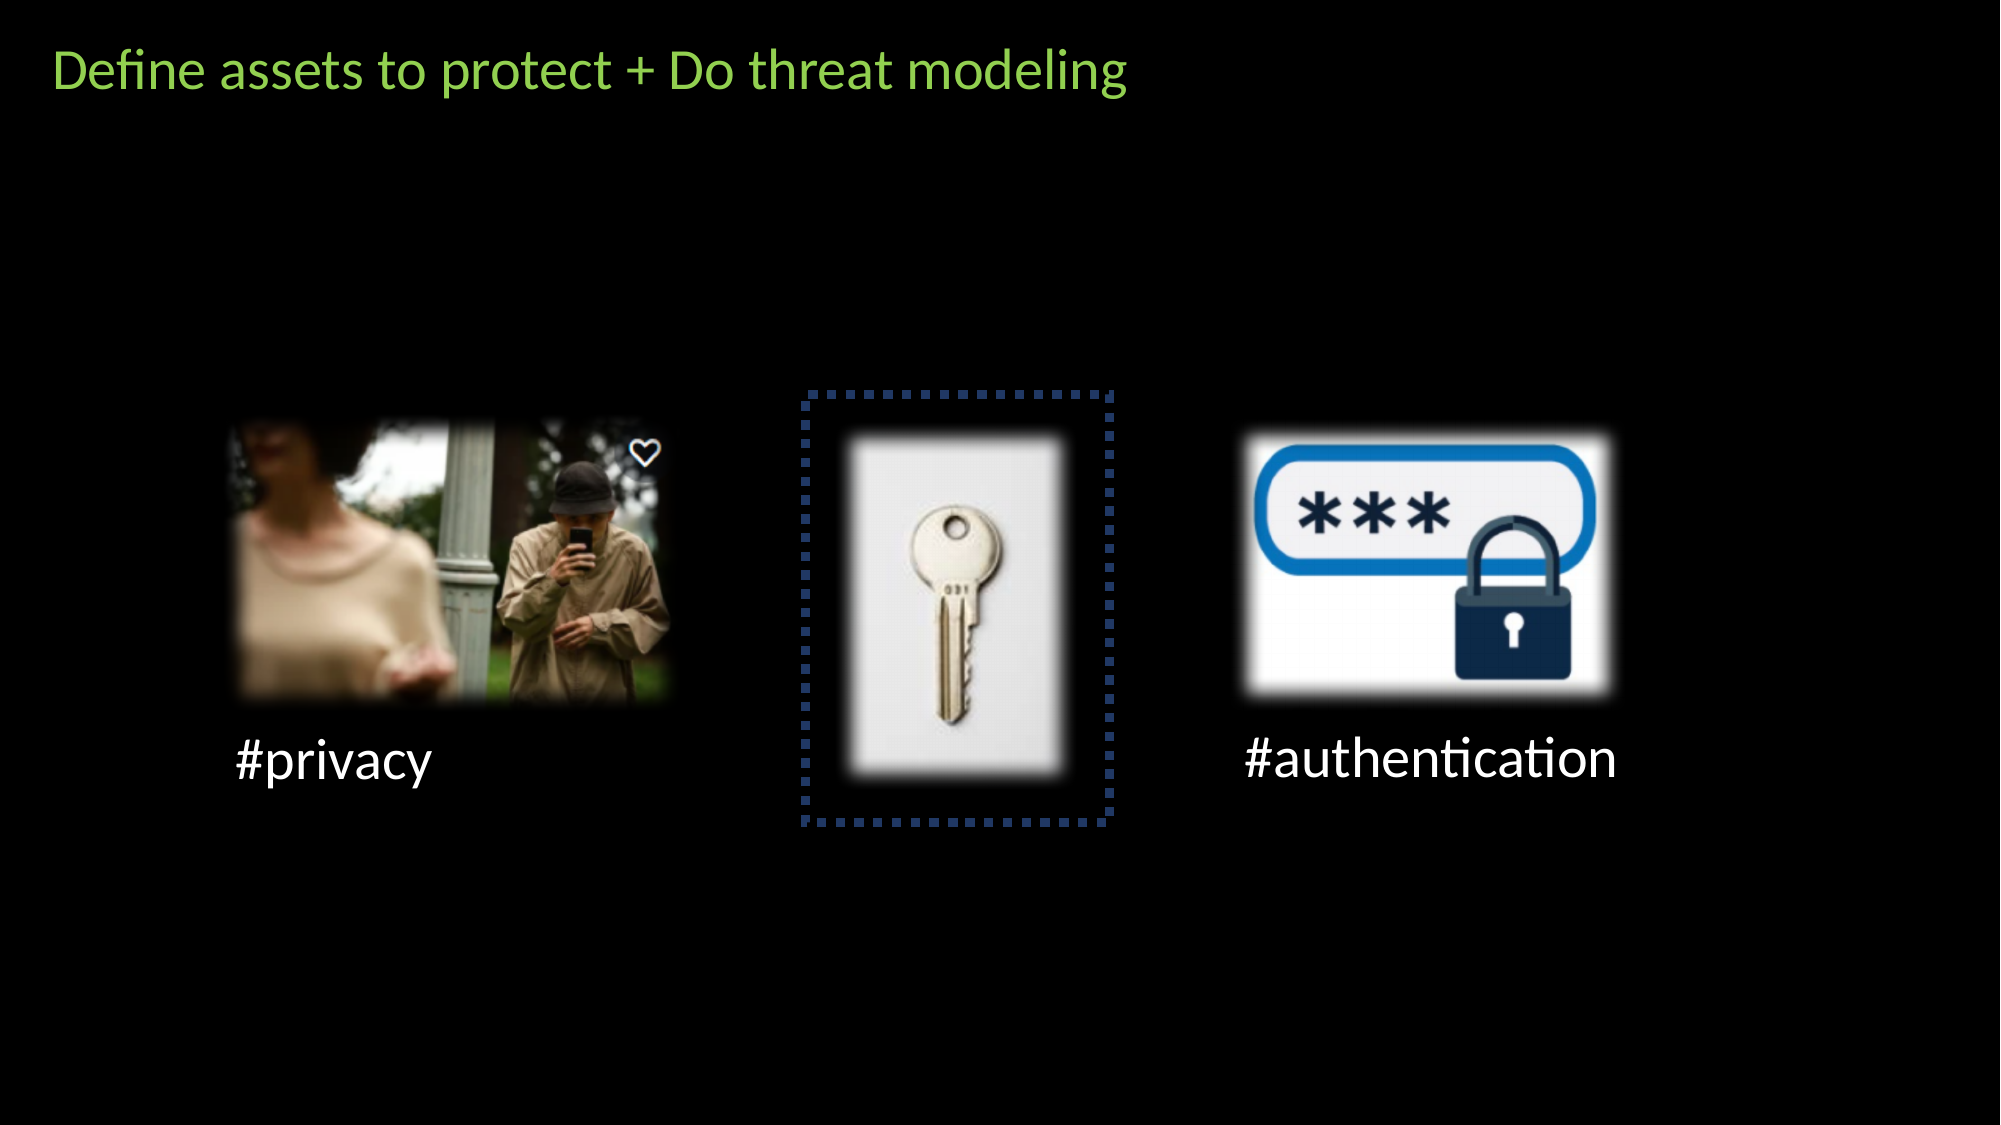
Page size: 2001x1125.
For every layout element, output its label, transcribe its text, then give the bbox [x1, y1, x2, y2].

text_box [1229, 418, 1729, 798]
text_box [805, 394, 1110, 823]
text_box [221, 412, 686, 800]
list Define assets to protect + Do threat modeling [37, 24, 1374, 128]
